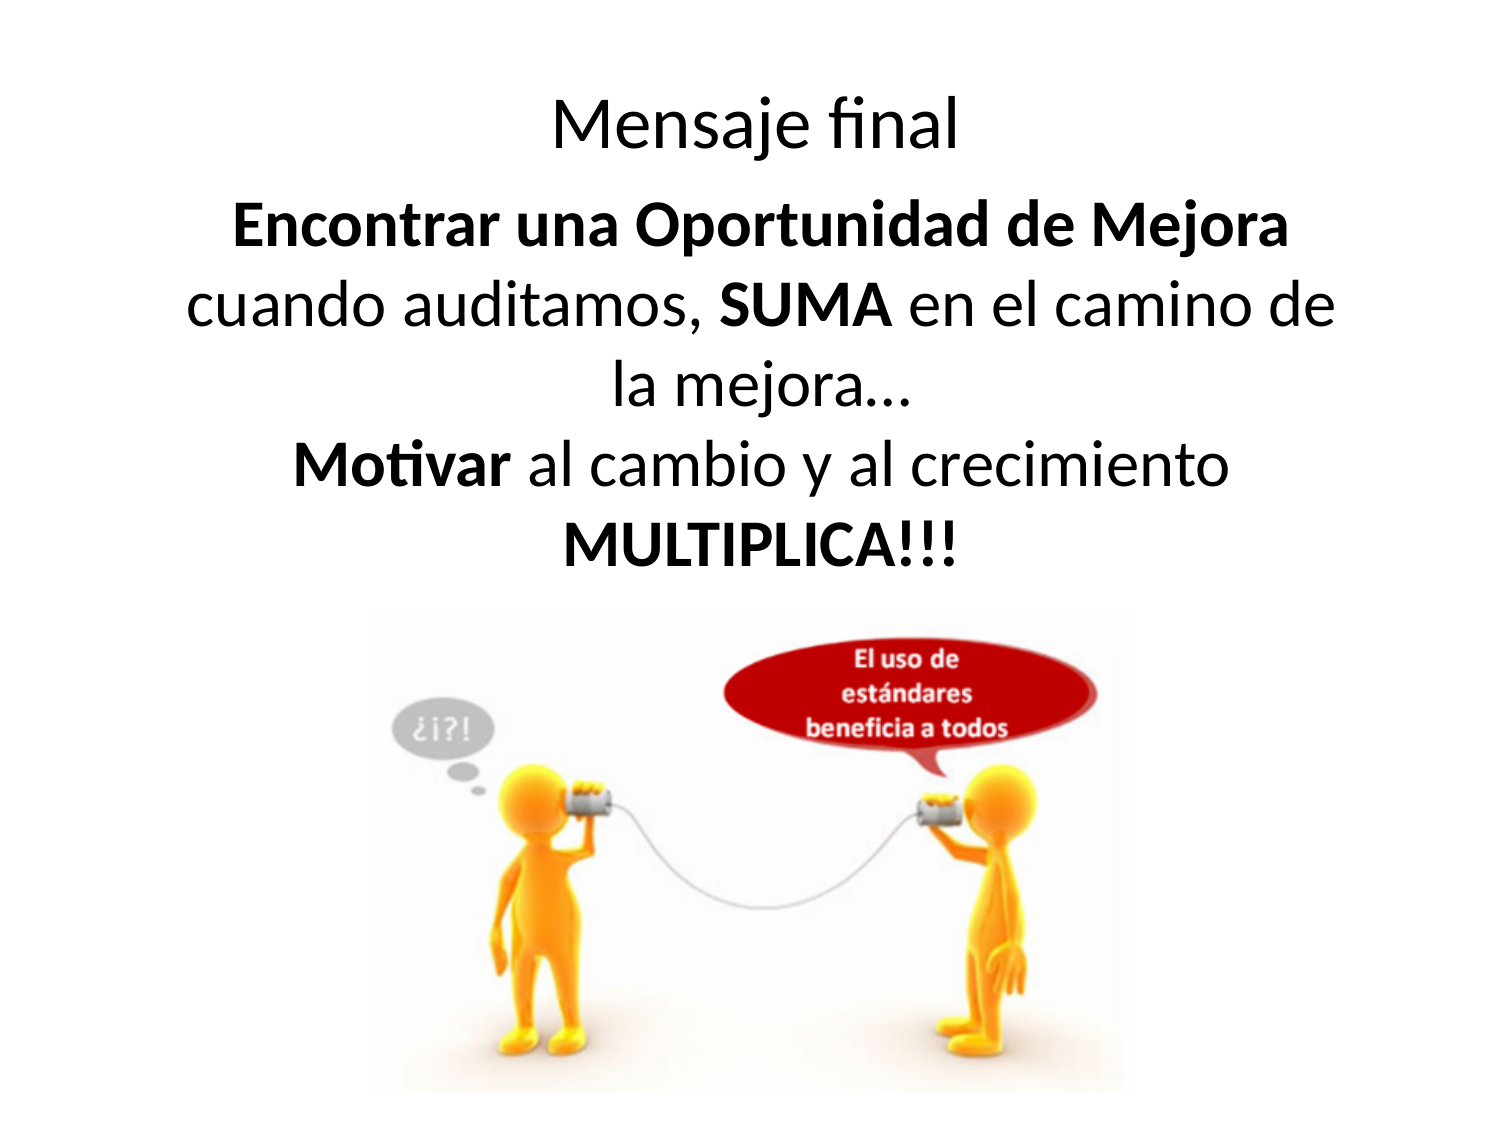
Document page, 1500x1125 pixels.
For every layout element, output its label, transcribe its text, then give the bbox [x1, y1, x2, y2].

picture [369, 608, 1130, 1095]
text_box Encontrar una Oportunidad de Mejora cuando auditamos, SUMA en el camino de la mejora… Motivar al cambio y al crecimiento MULTIPLICA!!! [147, 172, 1376, 588]
text_box Mensaje final [360, 66, 1152, 172]
